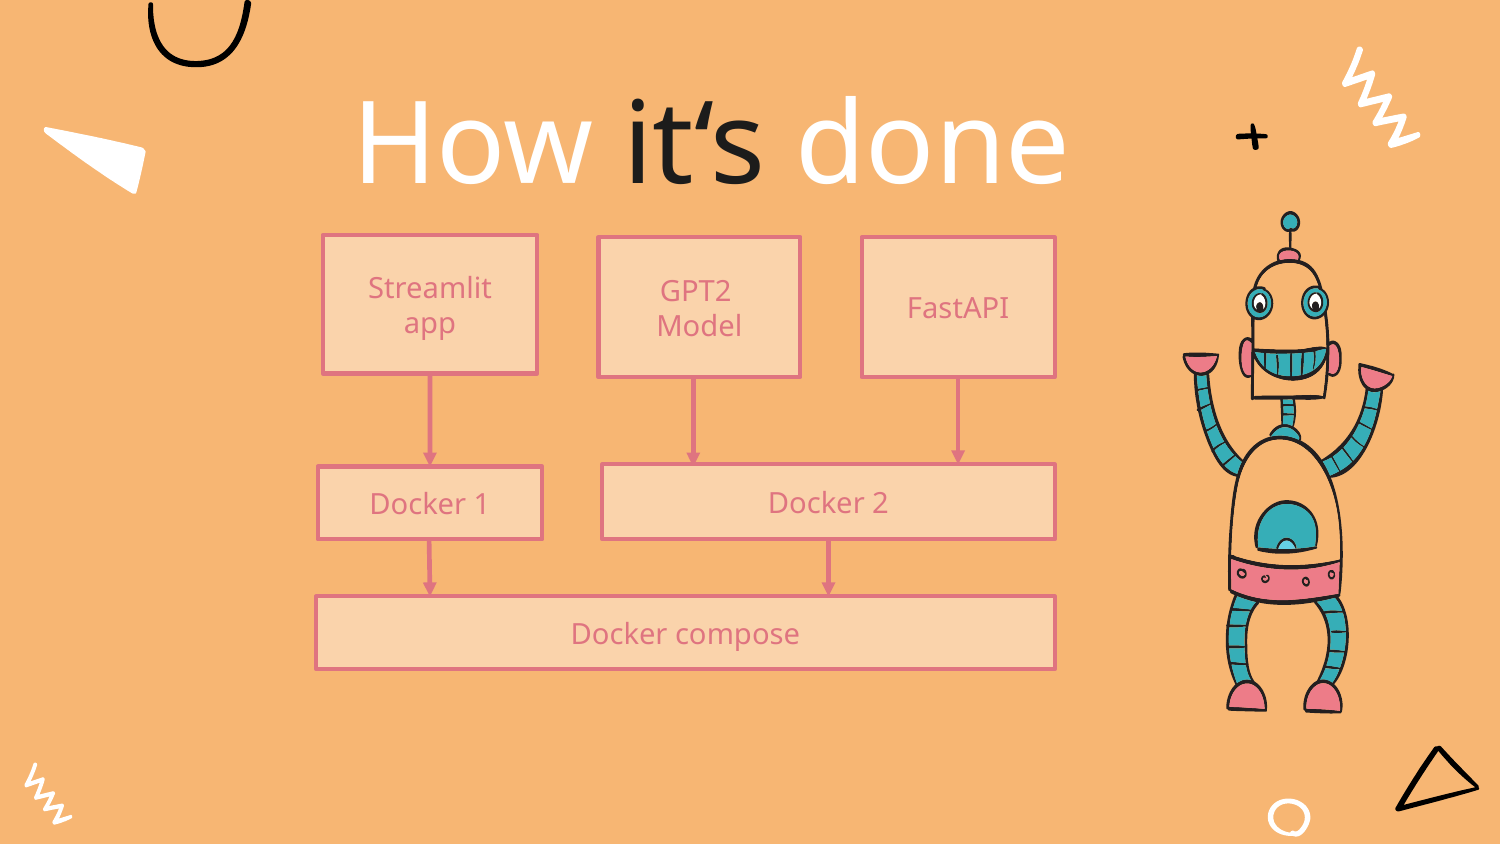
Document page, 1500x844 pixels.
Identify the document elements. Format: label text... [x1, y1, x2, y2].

text_box Streamlit app [321, 233, 539, 376]
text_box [1182, 210, 1395, 714]
text_box Docker compose [314, 594, 1057, 671]
text_box GPT2 Model [596, 235, 802, 379]
text_box FastAPI [860, 235, 1057, 379]
text_box Docker 1 [316, 464, 544, 541]
text_box How it‘s done [79, 53, 1344, 210]
text_box Docker 2 [600, 462, 1057, 541]
